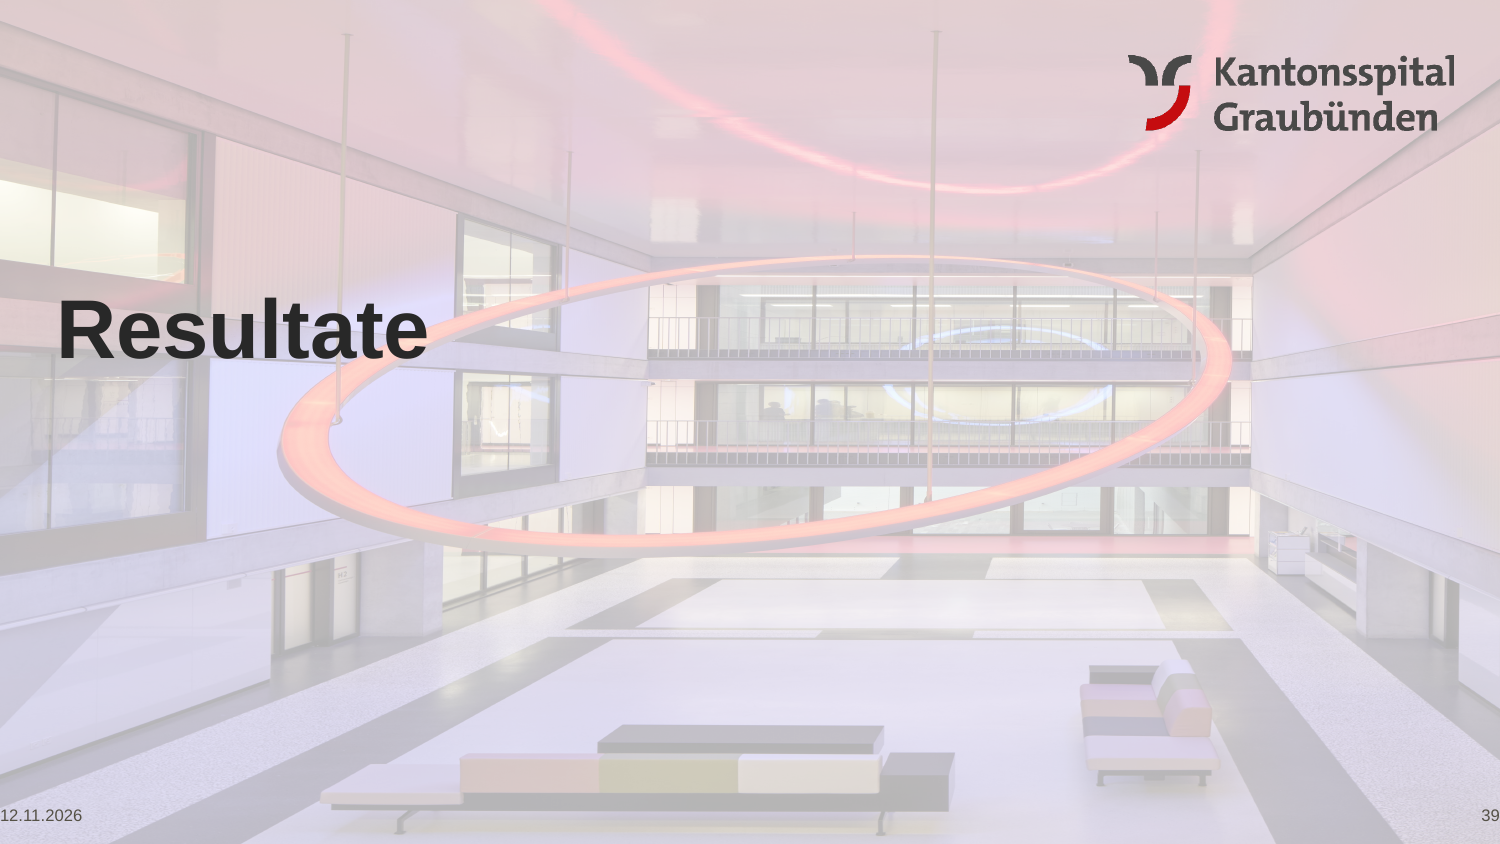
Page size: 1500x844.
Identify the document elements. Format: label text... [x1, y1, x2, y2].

list Resultate [41, 268, 1459, 419]
slide_number 39 [1346, 799, 1500, 830]
picture [1128, 55, 1454, 131]
list Umsetzung [0, 0, 1500, 844]
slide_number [0, 799, 266, 830]
